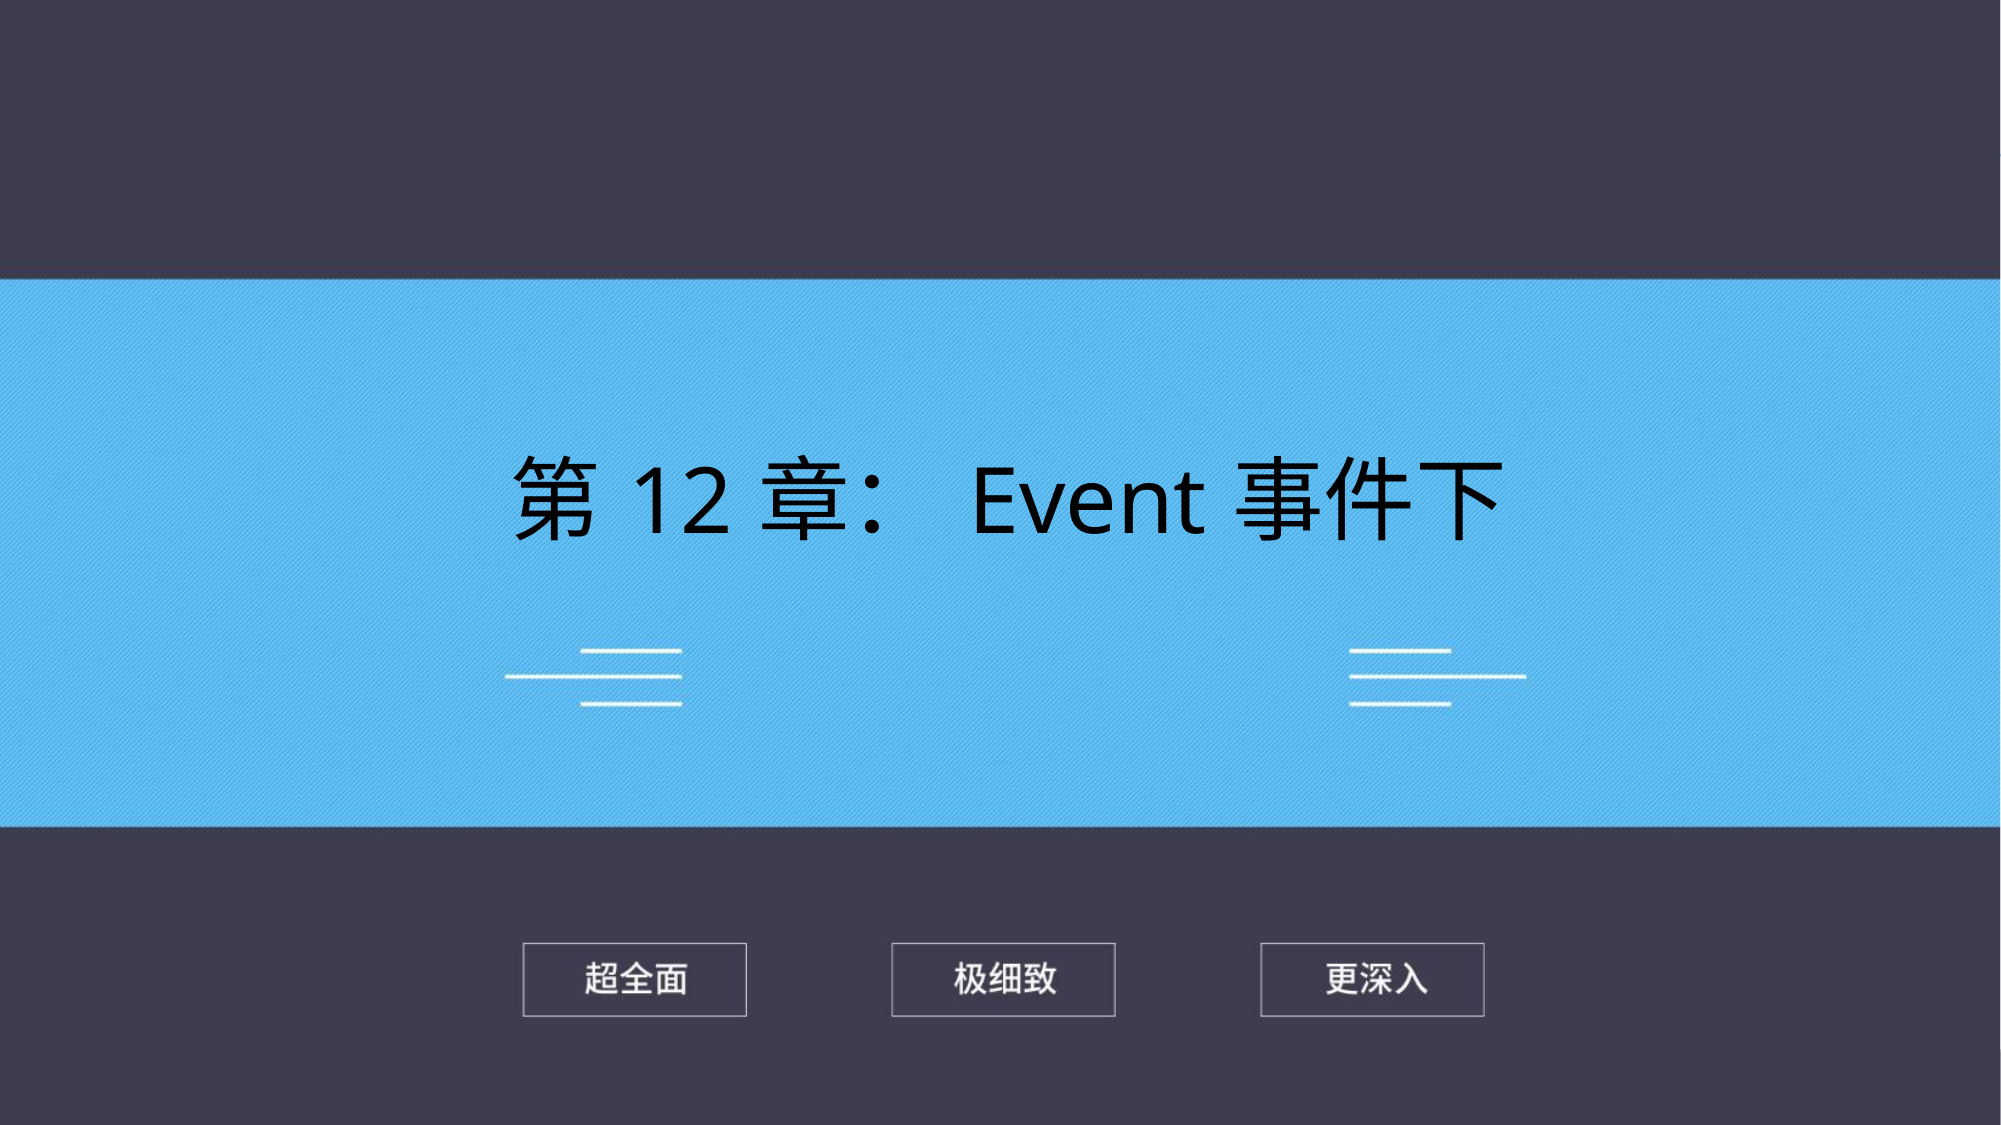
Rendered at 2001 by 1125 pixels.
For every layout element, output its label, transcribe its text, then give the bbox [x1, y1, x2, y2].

text_box 第12章：Event事件下 [205, 414, 1812, 574]
picture [0, 0, 2001, 1125]
